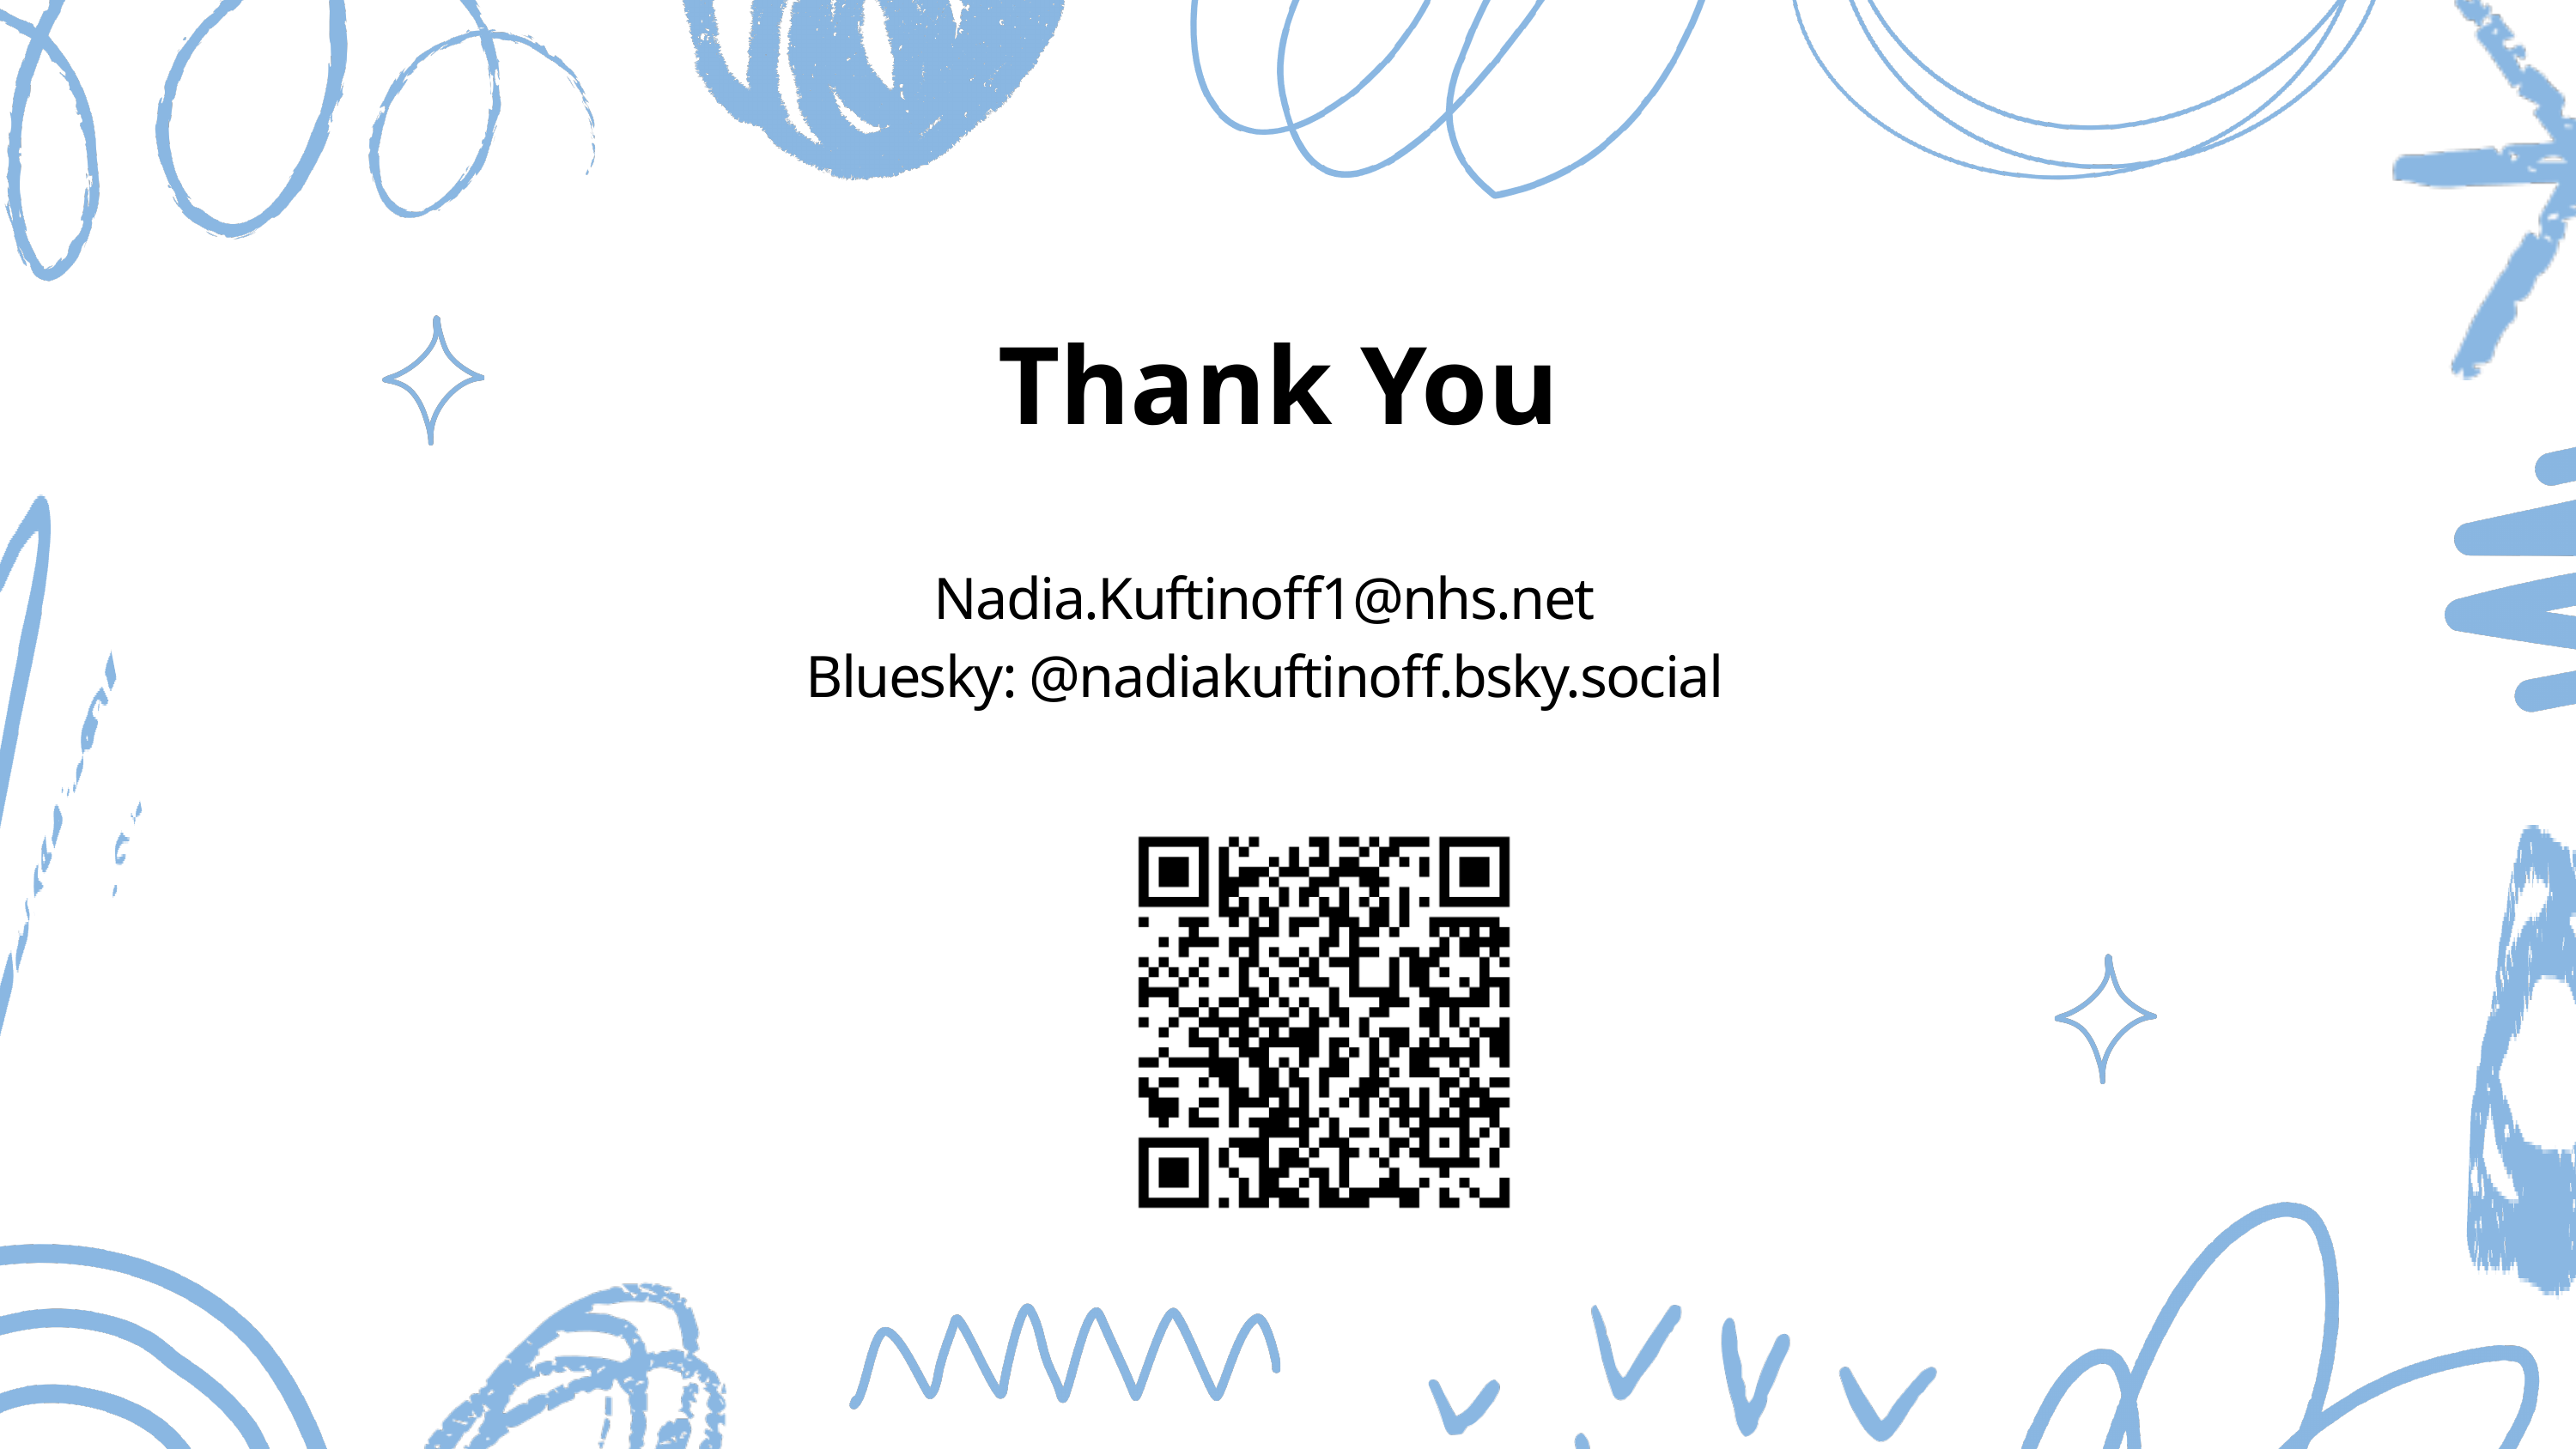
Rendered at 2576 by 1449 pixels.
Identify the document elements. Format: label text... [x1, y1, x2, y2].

text_box [2431, 380, 2576, 822]
text_box [2464, 822, 2576, 1302]
text_box [1818, 0, 2391, 183]
text_box [2391, 0, 2576, 380]
text_box [361, 1280, 726, 1449]
text_box [2002, 1202, 2576, 1449]
text_box [0, 0, 596, 282]
text_box Nadia.Kuftinoff1@nhs.net Bluesky: @nadiakuftinoff.bsky.social [191, 551, 2338, 866]
text_box [680, 0, 1089, 183]
text_box [1043, 0, 1818, 200]
text_box [1428, 1303, 2002, 1449]
picture [1119, 823, 1526, 1225]
text_box [0, 1213, 362, 1449]
text_box [2054, 954, 2157, 1084]
text_box Thank You [30, 350, 2500, 446]
text_box [382, 315, 485, 446]
text_box [0, 333, 181, 1046]
text_box [849, 1303, 1281, 1410]
